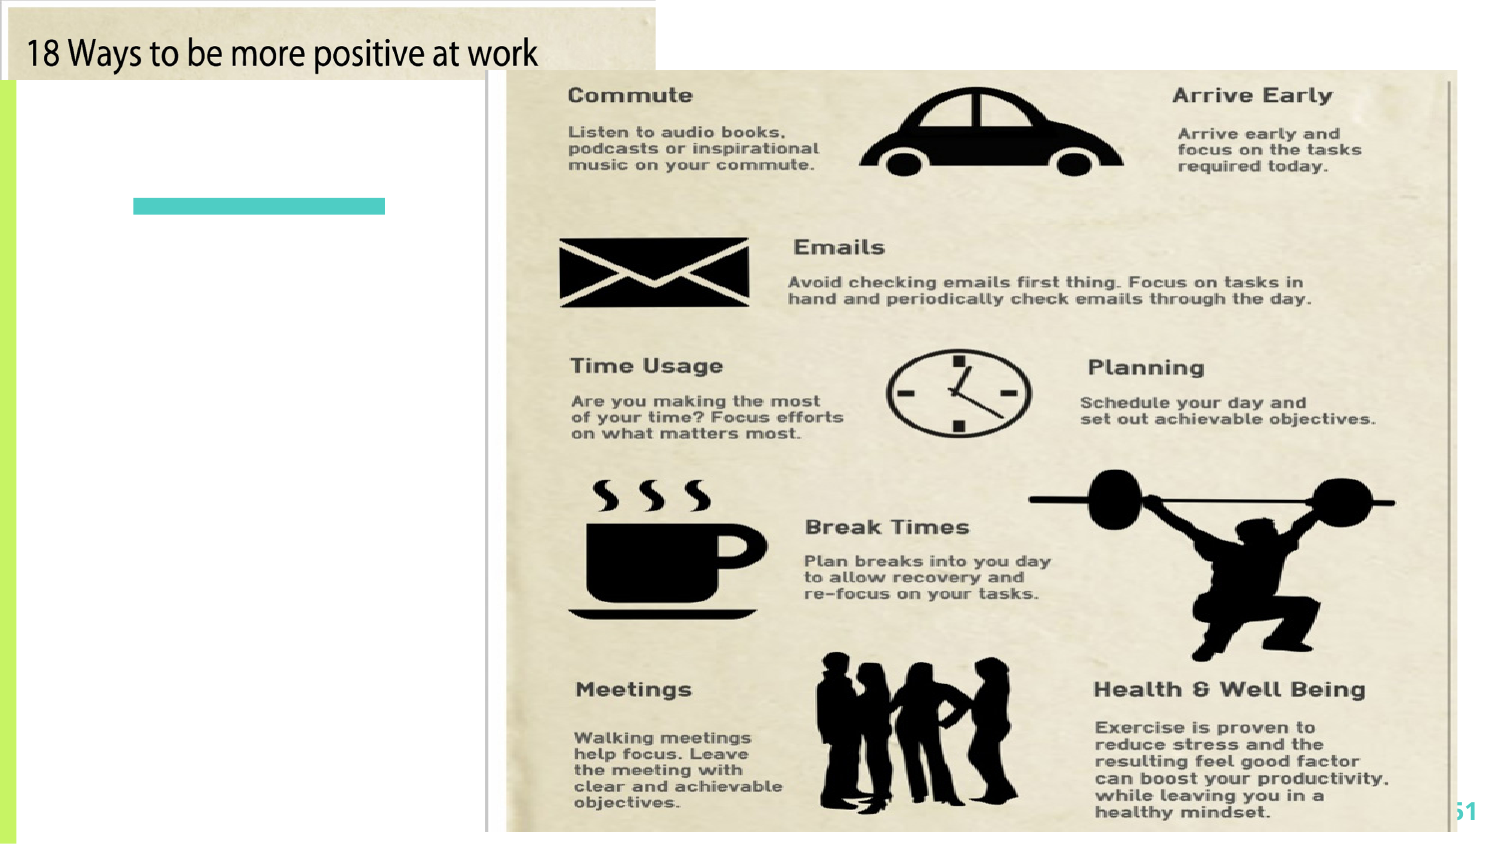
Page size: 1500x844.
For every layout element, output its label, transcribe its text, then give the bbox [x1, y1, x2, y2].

picture [0, 0, 1458, 832]
slide_number 51 [1463, 780, 1494, 832]
